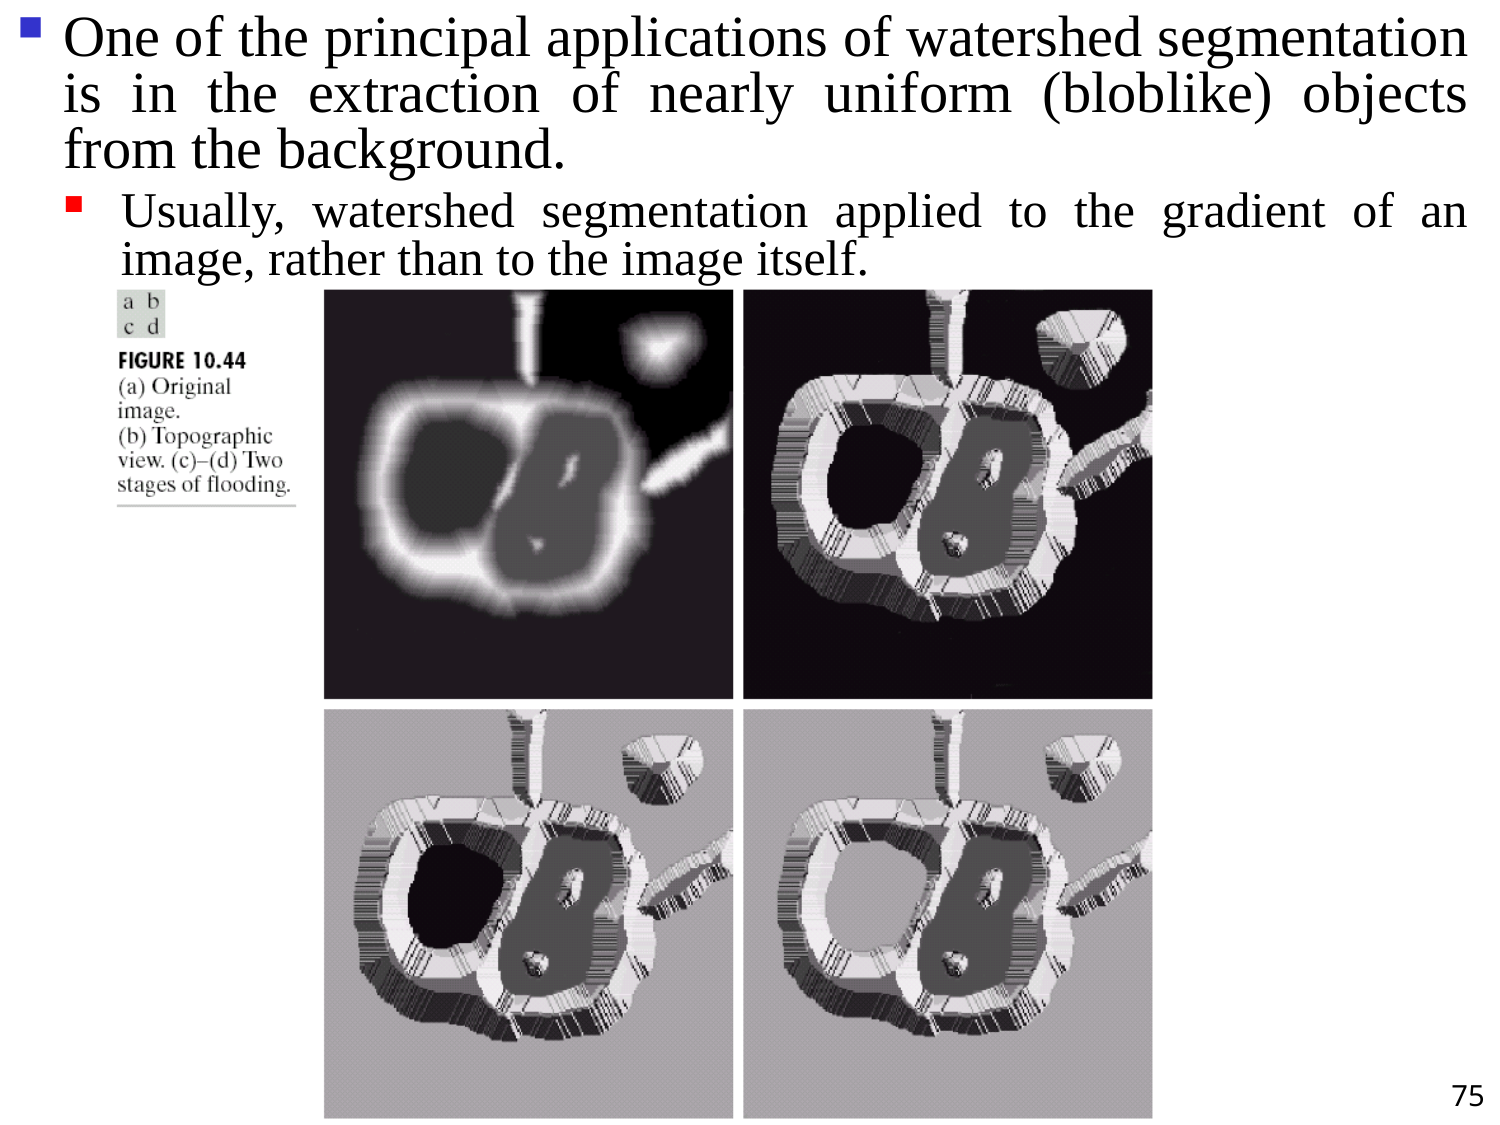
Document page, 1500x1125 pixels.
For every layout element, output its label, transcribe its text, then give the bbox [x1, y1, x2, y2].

list One of the principal applications of watershed segmentation is in the extraction of nearly uniform (bloblike) objects from the background. Usually, watershed segmentation applied to the gradient of an image, rather than to the image itself. [17, 11, 1469, 1036]
slide_number 75 [1234, 1082, 1500, 1125]
picture [112, 286, 1164, 1125]
